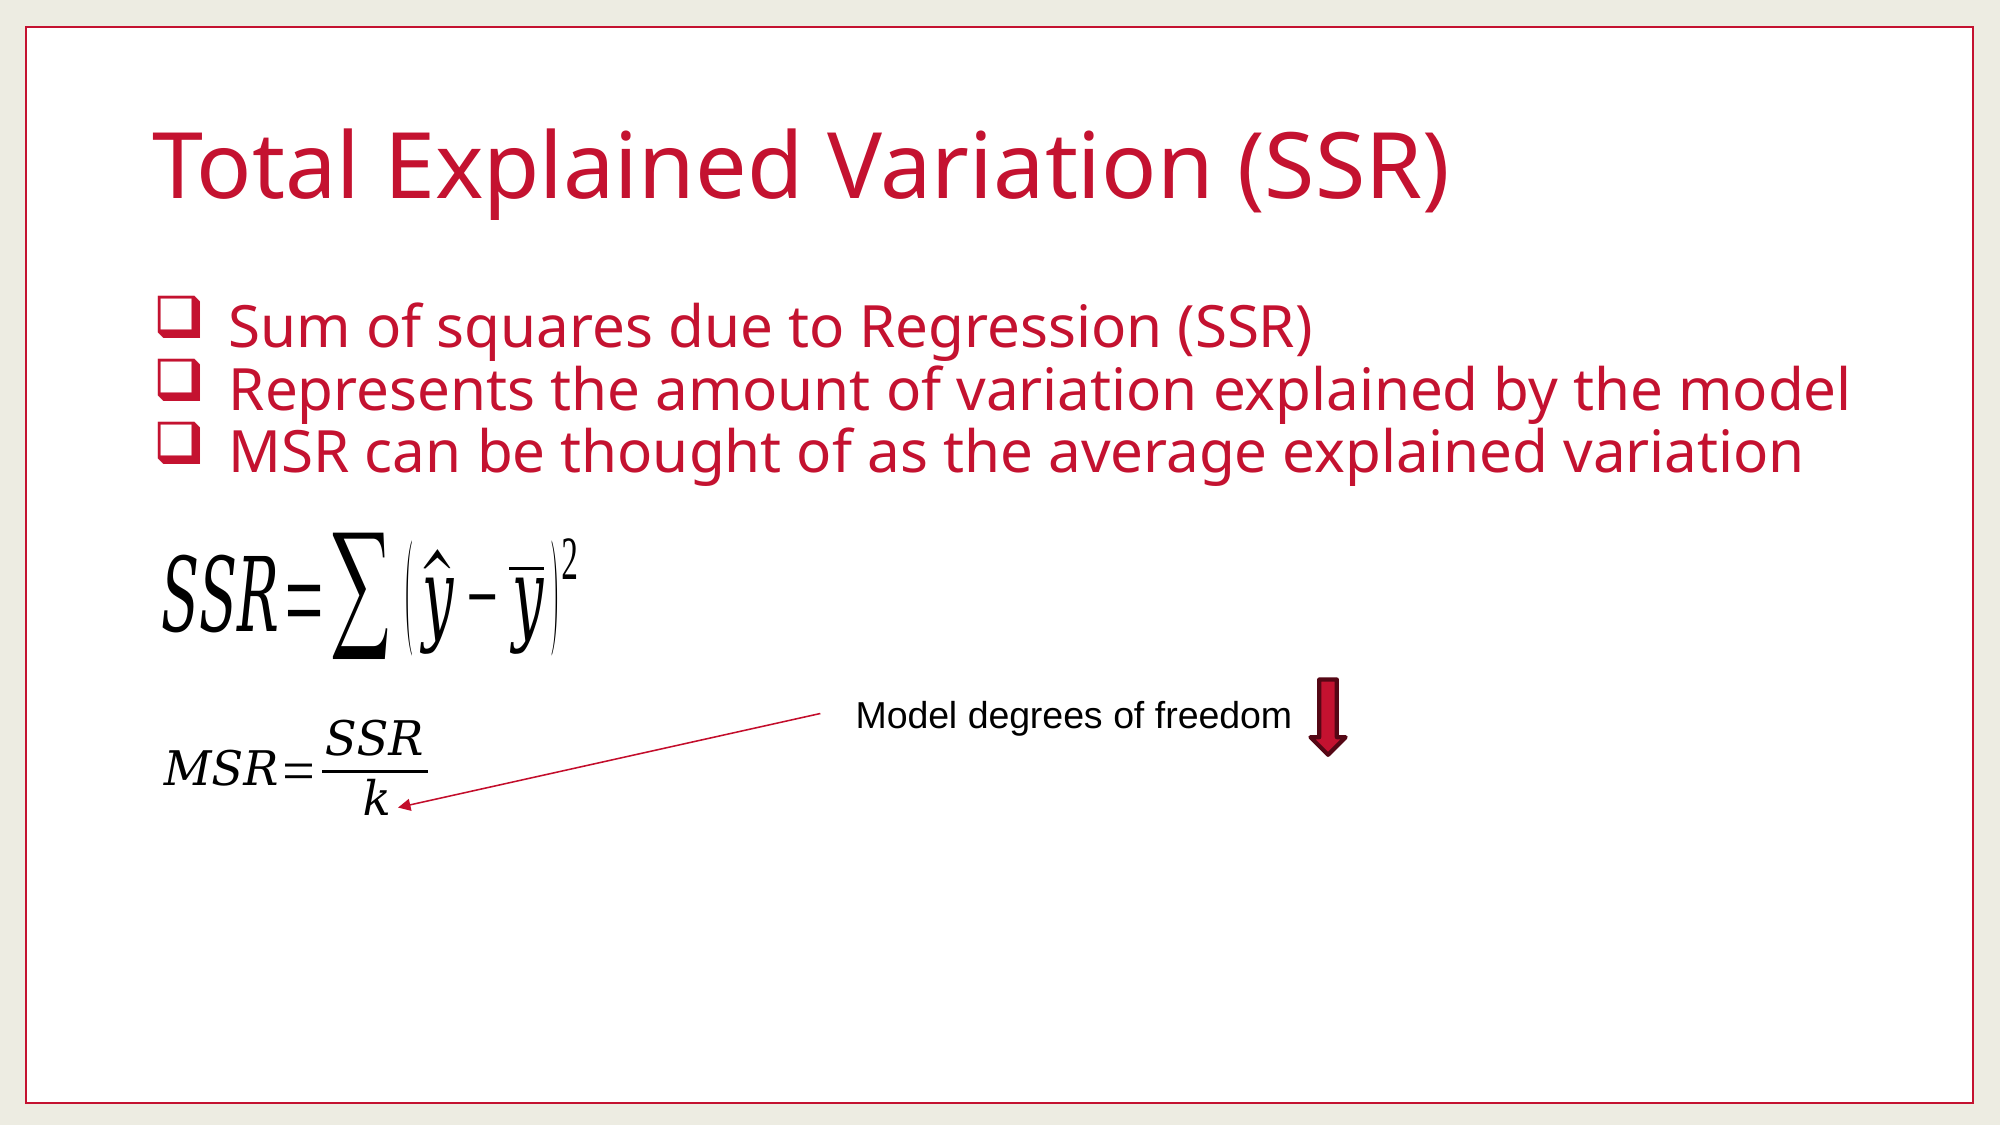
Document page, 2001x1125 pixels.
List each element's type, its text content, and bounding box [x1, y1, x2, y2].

title Total Explained Variation (SSR) [137, 59, 1945, 278]
list Sum of squares due to Regression (SSR) Represents the amount of variation explained by the model MSR can be thought of as the average explained variation [138, 289, 1956, 1004]
text_box [1308, 677, 1348, 757]
text_box Model degrees of freedom [840, 683, 1308, 743]
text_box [397, 713, 821, 808]
